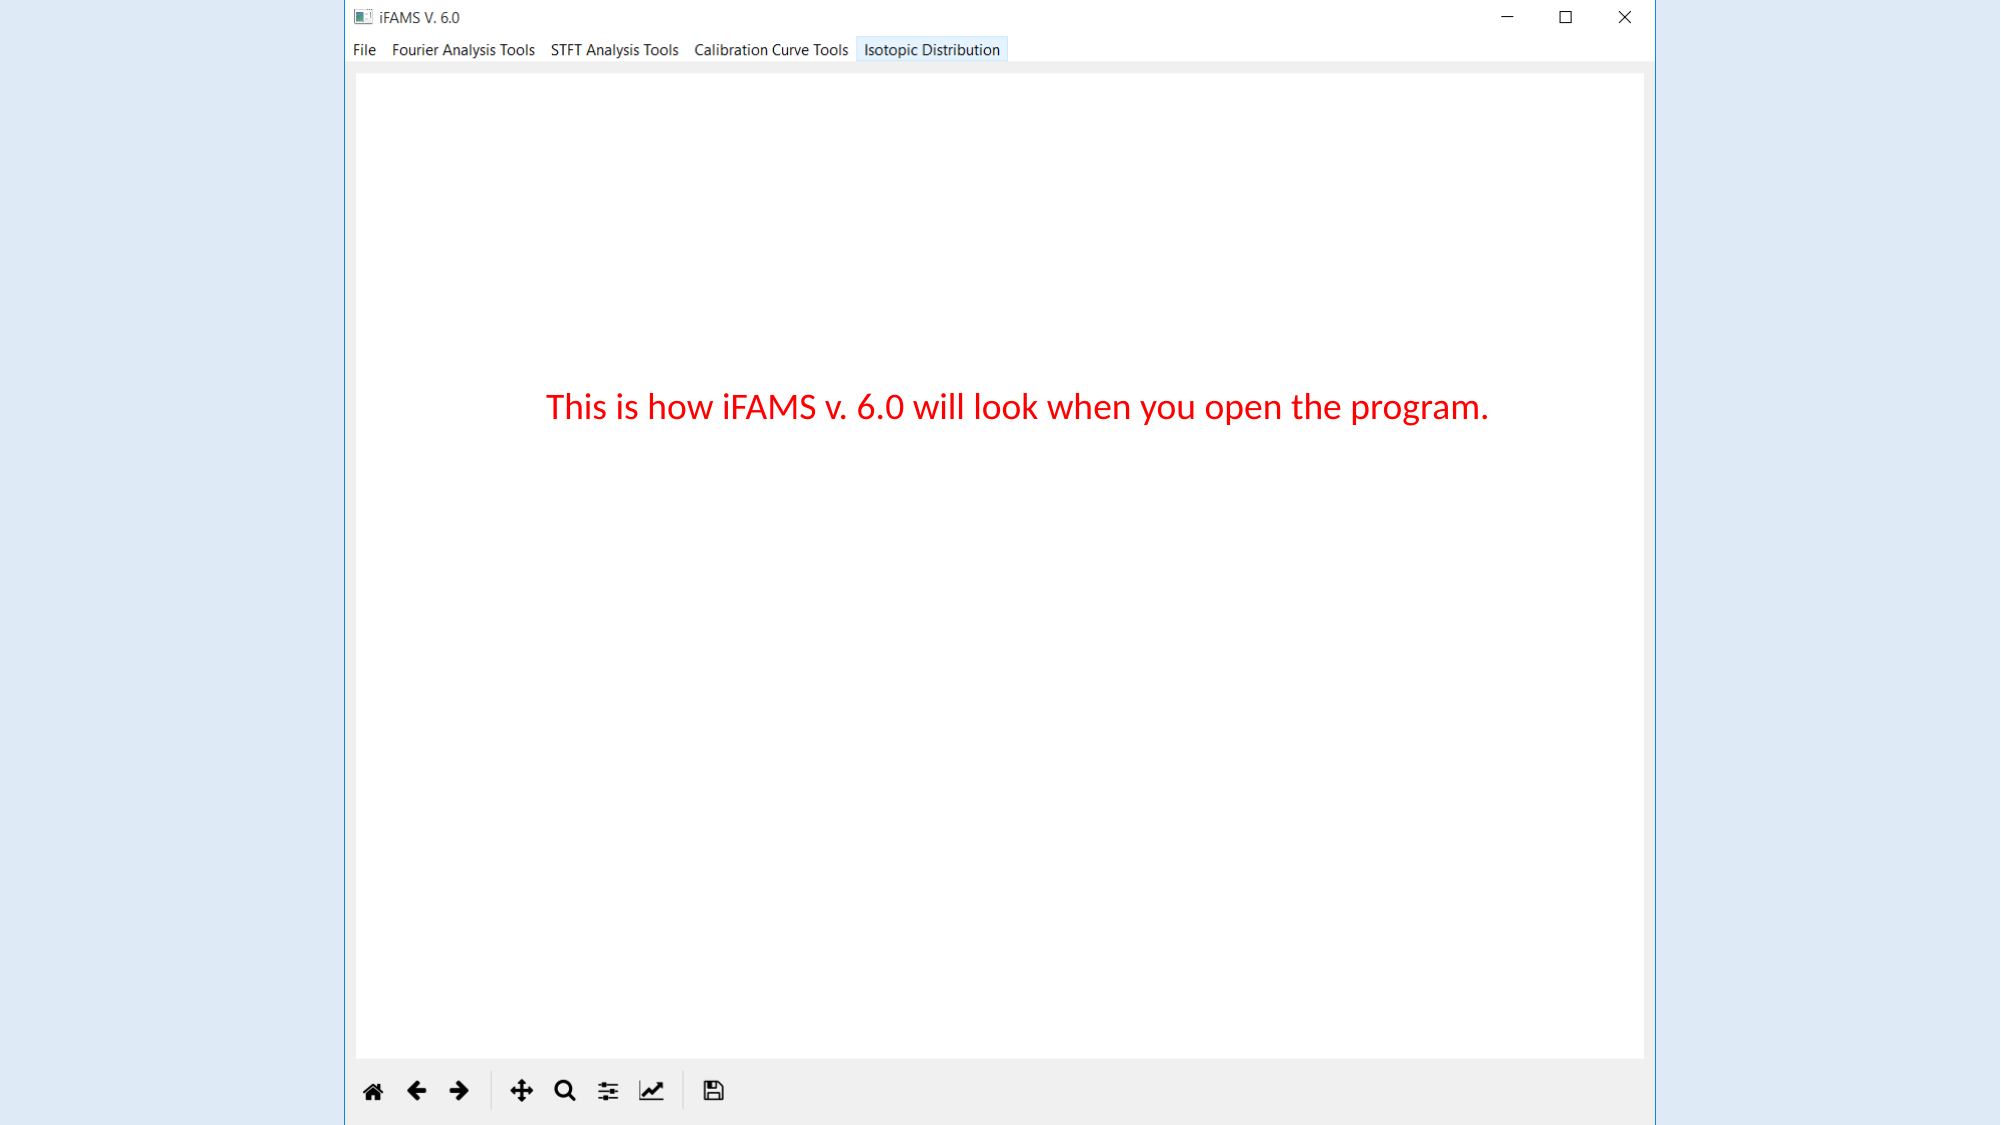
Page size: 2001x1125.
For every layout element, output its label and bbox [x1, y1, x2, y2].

picture [344, 0, 1656, 1125]
